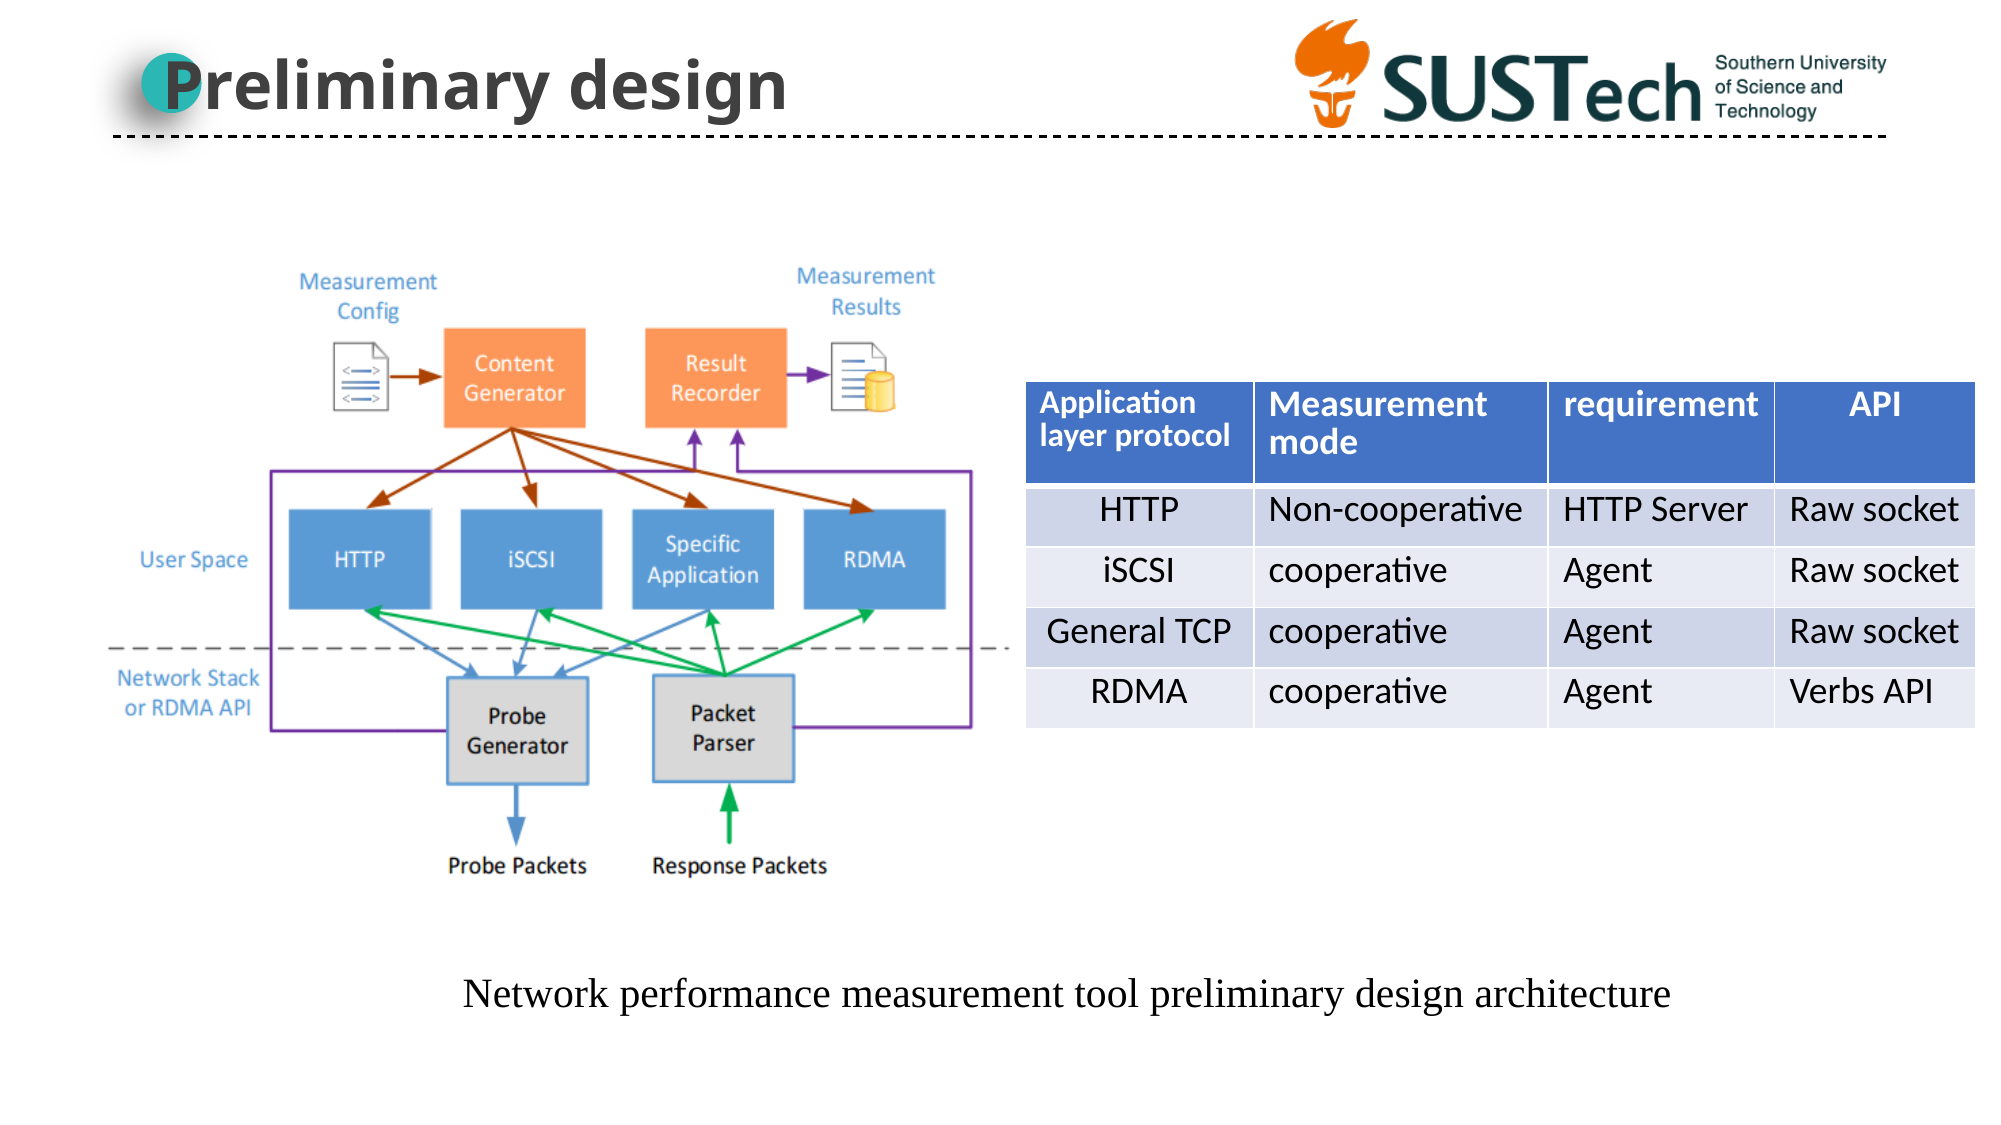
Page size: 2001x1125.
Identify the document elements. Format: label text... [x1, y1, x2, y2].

text_box Network performance measurement tool preliminary design architecture [447, 958, 1759, 1023]
table_cell HTTP [1026, 489, 1253, 546]
picture [1258, 0, 1910, 152]
text_box [140, 63, 147, 103]
table_cell Agent [1549, 548, 1774, 607]
table_cell Verbs API [1775, 669, 1975, 728]
table_cell Raw socket [1775, 608, 1975, 667]
table_cell Agent [1549, 669, 1774, 728]
text_box Preliminary design [147, 35, 805, 130]
table_cell cooperative [1255, 608, 1547, 667]
table_cell Agent [1549, 608, 1774, 667]
table_header requirement [1549, 382, 1774, 483]
table_header Application layer protocol [1026, 382, 1253, 483]
table_cell HTTP Server [1549, 489, 1774, 546]
table_cell RDMA [1026, 669, 1253, 728]
table_header API [1775, 382, 1975, 483]
table_cell cooperative [1255, 669, 1547, 728]
table_header Measurement mode [1255, 382, 1547, 483]
table_cell Non-cooperative [1255, 489, 1547, 546]
table_cell Raw socket [1775, 548, 1975, 607]
table_cell General TCP [1026, 608, 1253, 667]
table_cell iSCSI [1026, 548, 1253, 607]
table_cell cooperative [1255, 548, 1547, 607]
table_cell Raw socket [1775, 489, 1975, 546]
picture [87, 233, 1025, 892]
